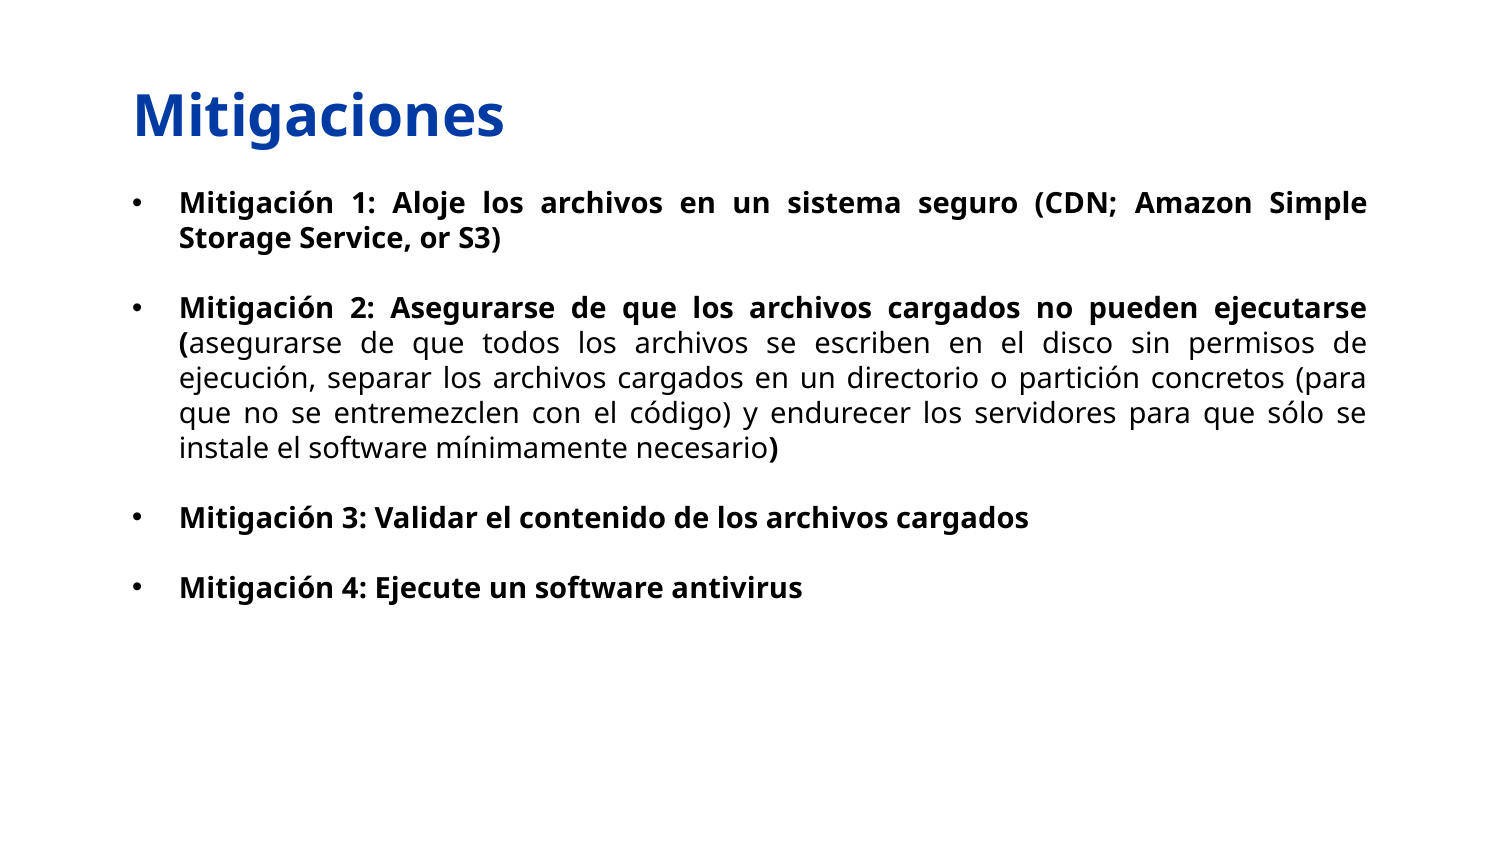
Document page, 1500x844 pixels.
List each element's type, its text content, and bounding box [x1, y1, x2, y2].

title Mitigaciones [116, 63, 1383, 157]
text_box Mitigación 1: Aloje los archivos en un sistema seguro (CDN; Amazon Simple Storage Service, or S3) Mitigación 2: Asegurarse de que los archivos cargados no pueden ejecutarse (asegurarse de que todos los archivos se escriben en el disco sin permisos de ejecución, separar los archivos cargados en un directorio o partición concretos (para que no se entremezclen con el código) y endurecer los servidores para que sólo se instale el software mínimamente necesario) Mitigación 3: Validar el contenido de los archivos cargados Mitigación 4: Ejecute un software antivirus [116, 169, 1383, 685]
